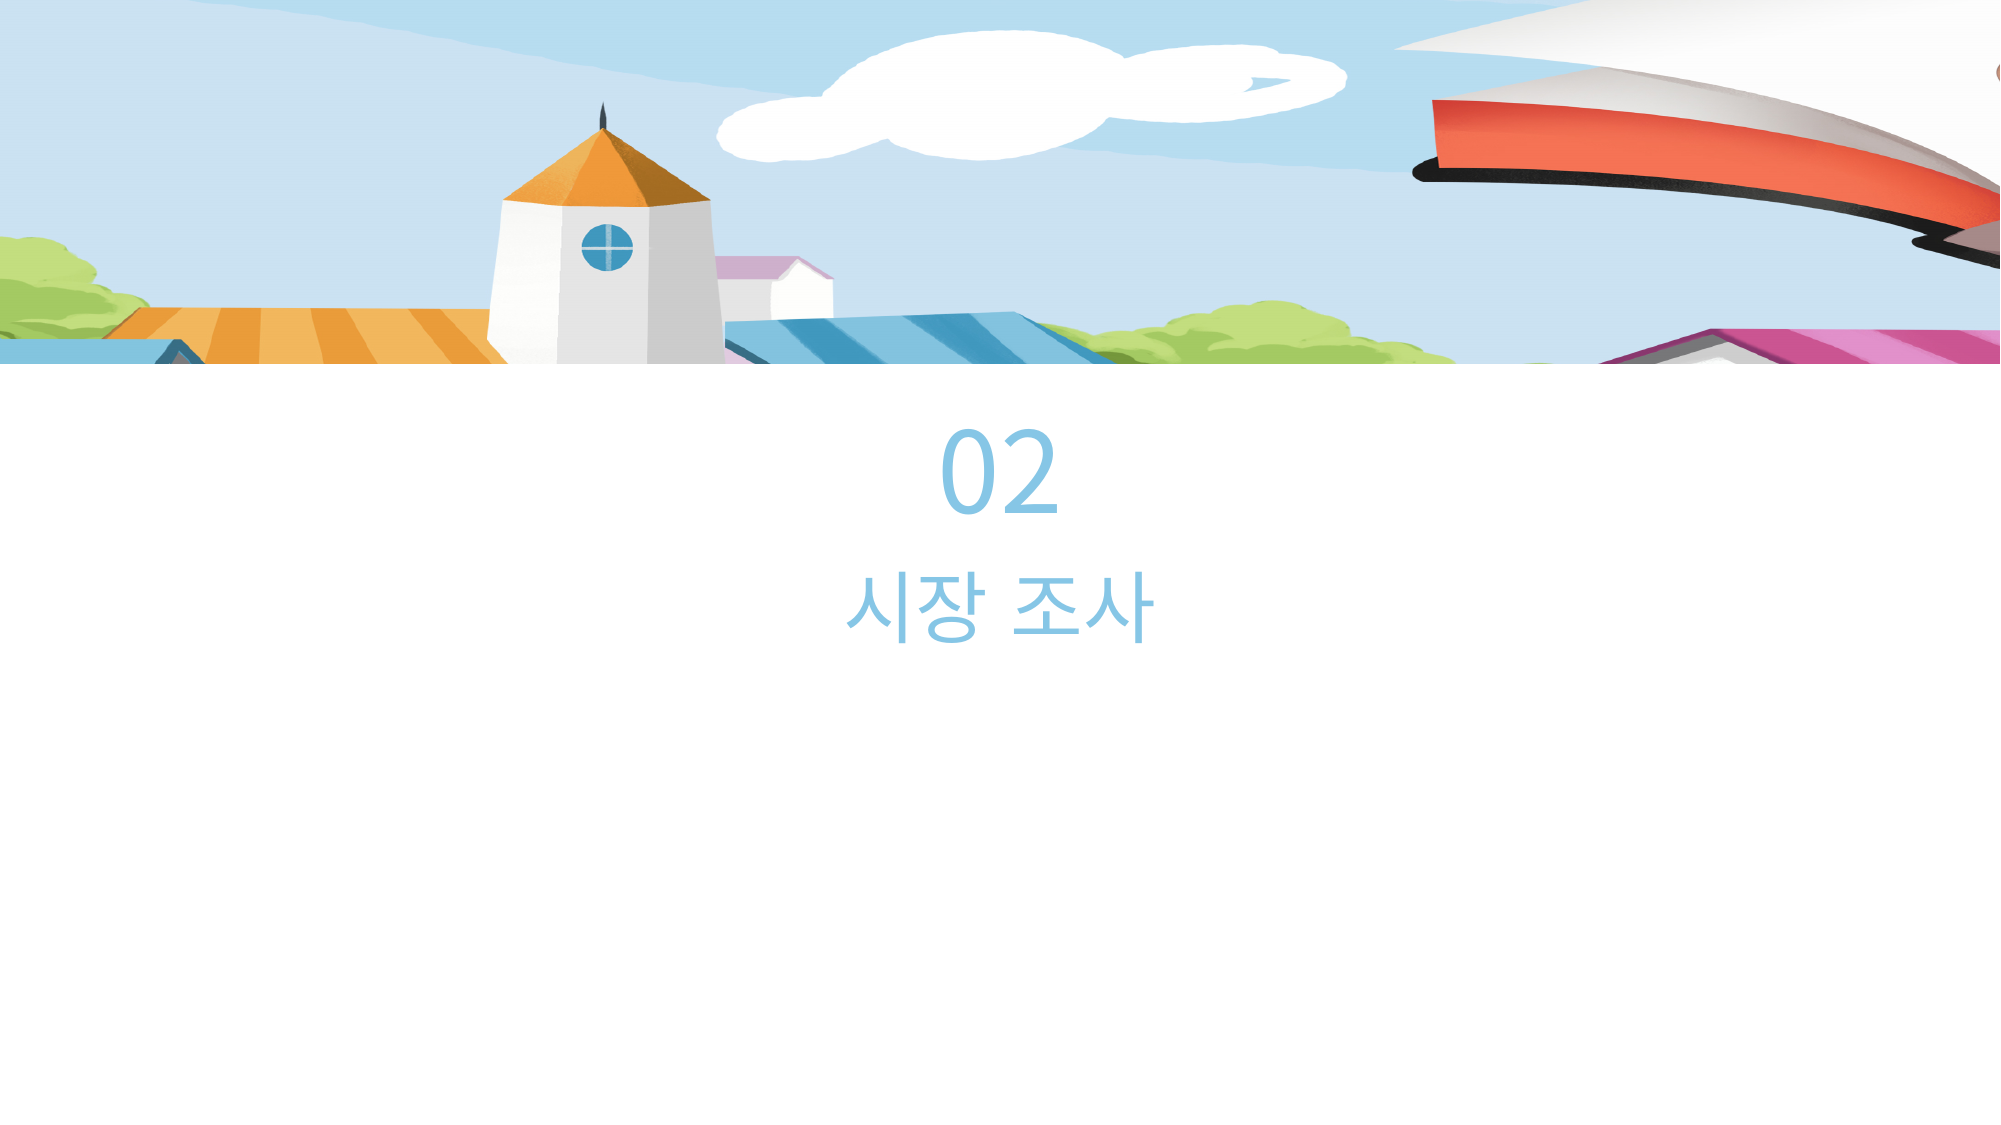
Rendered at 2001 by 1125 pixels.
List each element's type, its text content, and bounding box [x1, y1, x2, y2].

text_box 시장 조사 [335, 573, 1665, 655]
text_box 02 [903, 422, 1097, 538]
picture [0, 0, 2000, 364]
